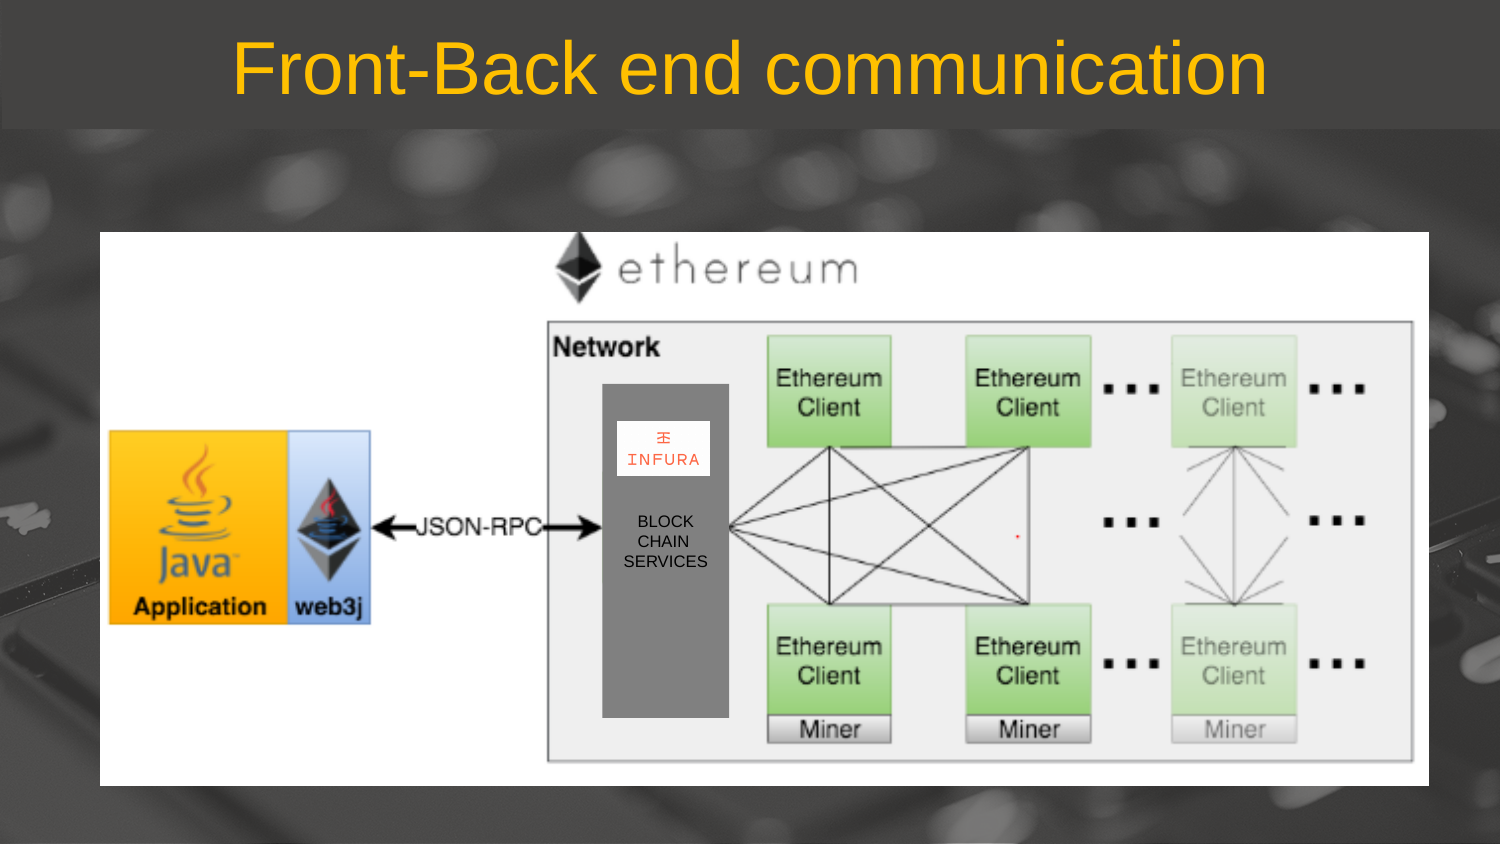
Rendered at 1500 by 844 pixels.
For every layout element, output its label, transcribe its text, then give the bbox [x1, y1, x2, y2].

list Front-Back end communication [1, 0, 1500, 130]
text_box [100, 232, 1429, 786]
